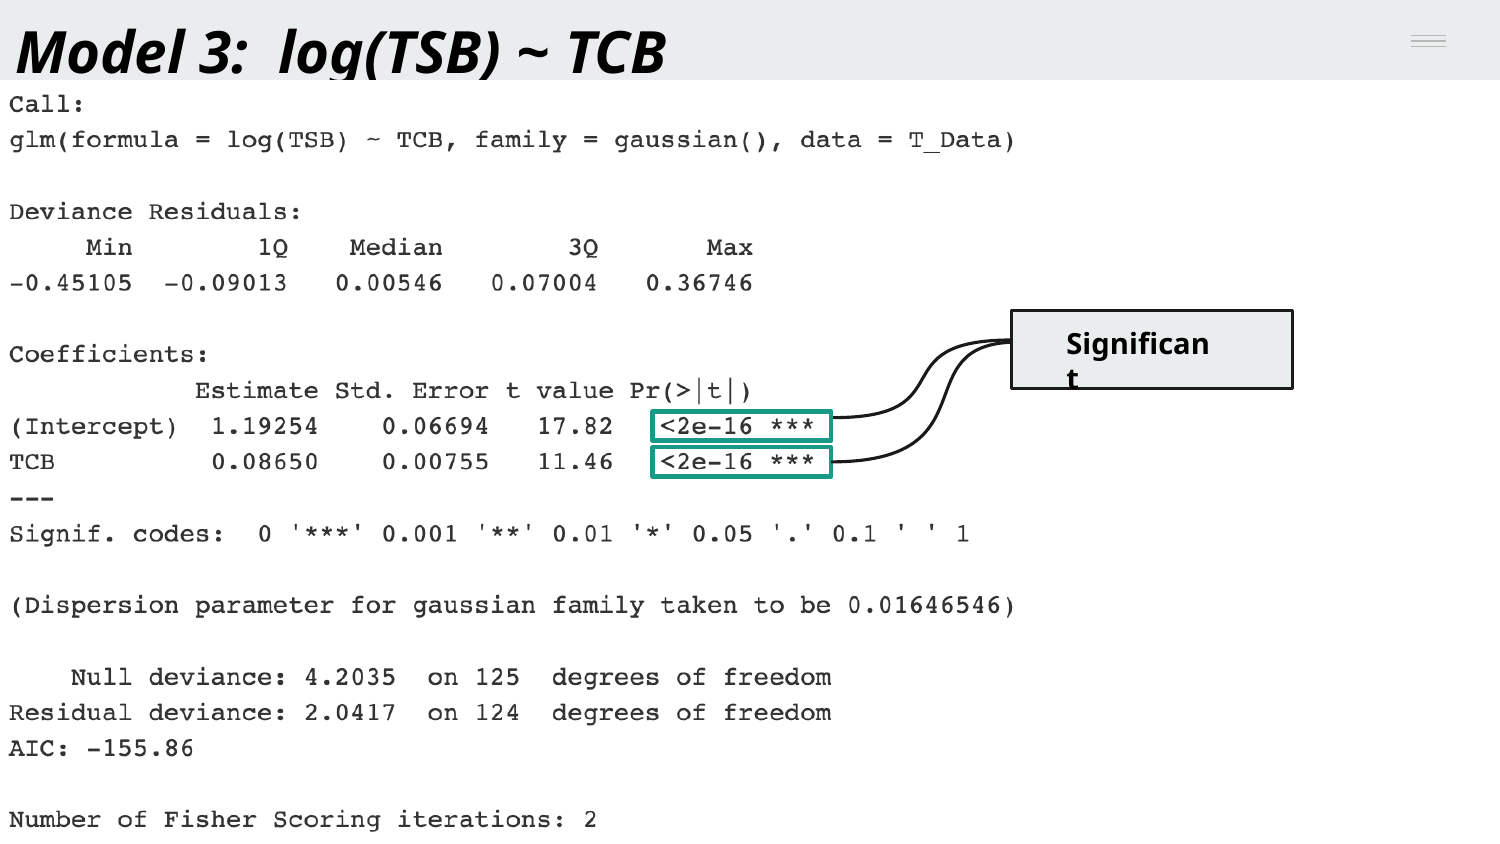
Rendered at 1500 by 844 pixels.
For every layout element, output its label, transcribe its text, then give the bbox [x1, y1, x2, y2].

text_box Significant [1051, 310, 1230, 389]
text_box [1038, 310, 1051, 389]
text_box Model 3: log(TSB) ~ TCB [0, 0, 1103, 81]
picture [0, 79, 1035, 844]
text_box [1230, 310, 1293, 389]
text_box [830, 341, 1019, 463]
